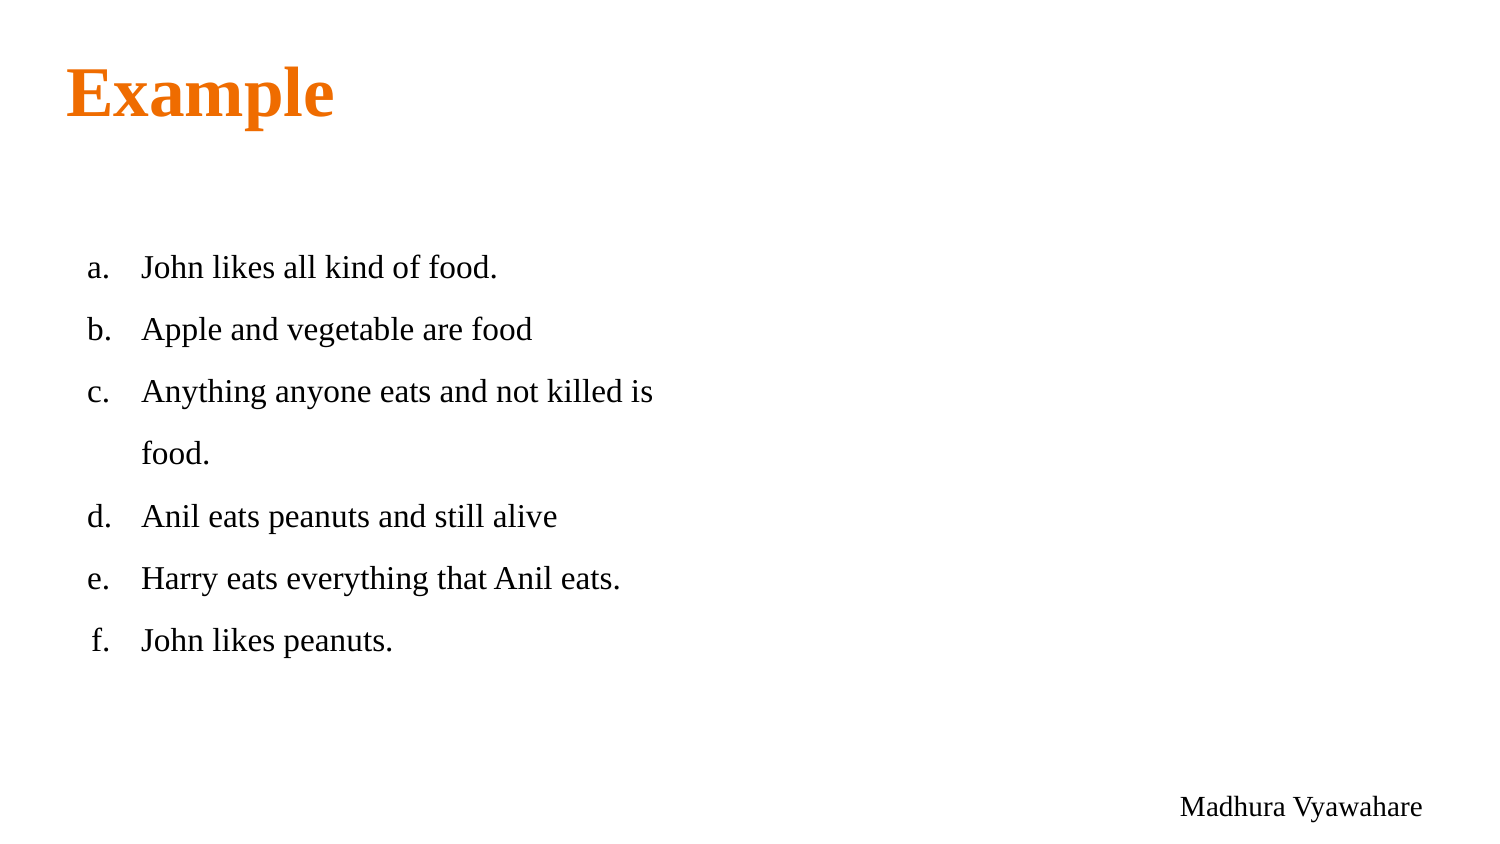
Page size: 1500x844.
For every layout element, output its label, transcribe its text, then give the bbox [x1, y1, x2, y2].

title Example [51, 30, 690, 147]
list John likes all kind of food. Apple and vegetable are food Anything anyone eats and not killed is food. Anil eats peanuts and still alive Harry eats everything that Anil eats. John likes peanuts. [51, 207, 708, 750]
